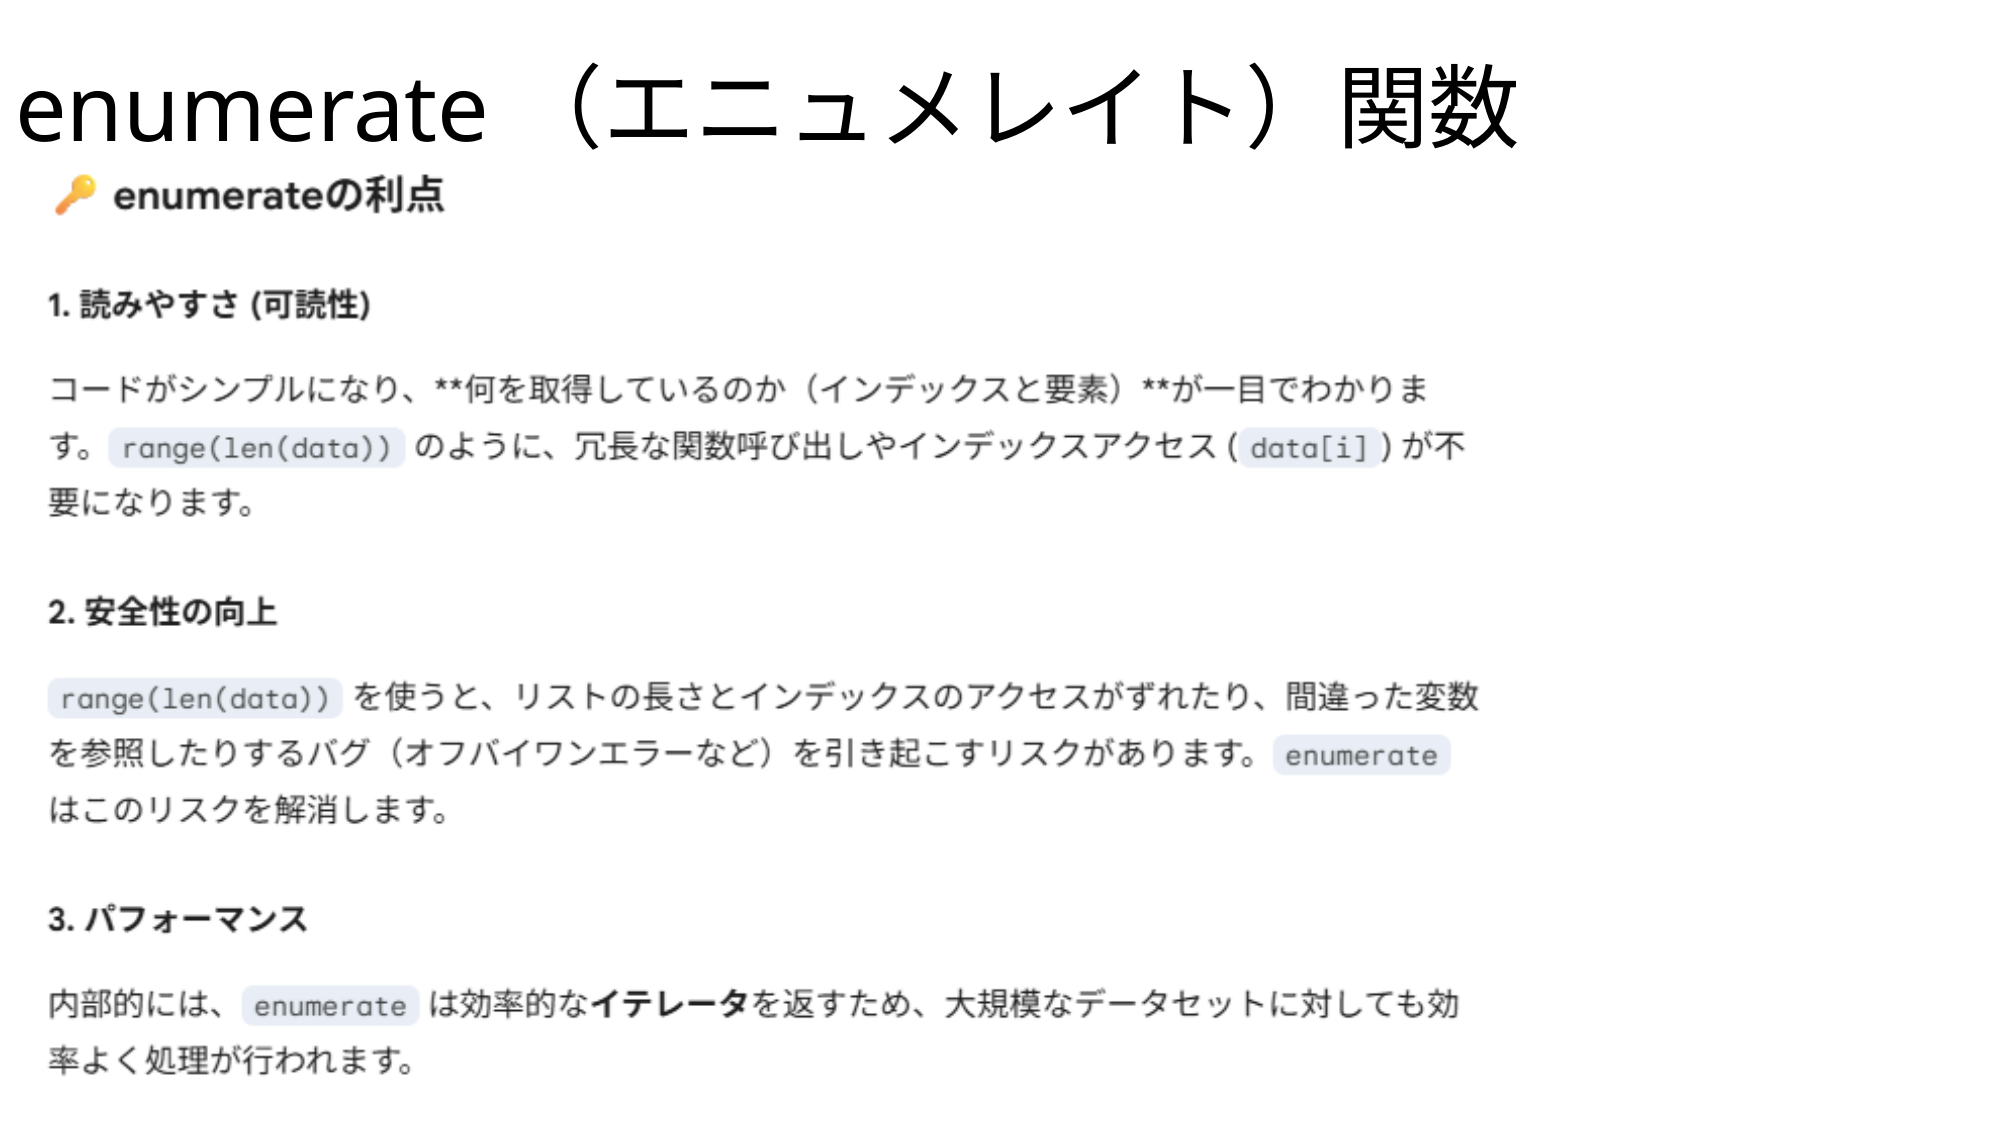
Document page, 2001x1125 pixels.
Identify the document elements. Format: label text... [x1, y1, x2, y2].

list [33, 158, 1508, 1100]
title enumerate（エニュメレイト）関数 [0, 3, 1725, 221]
